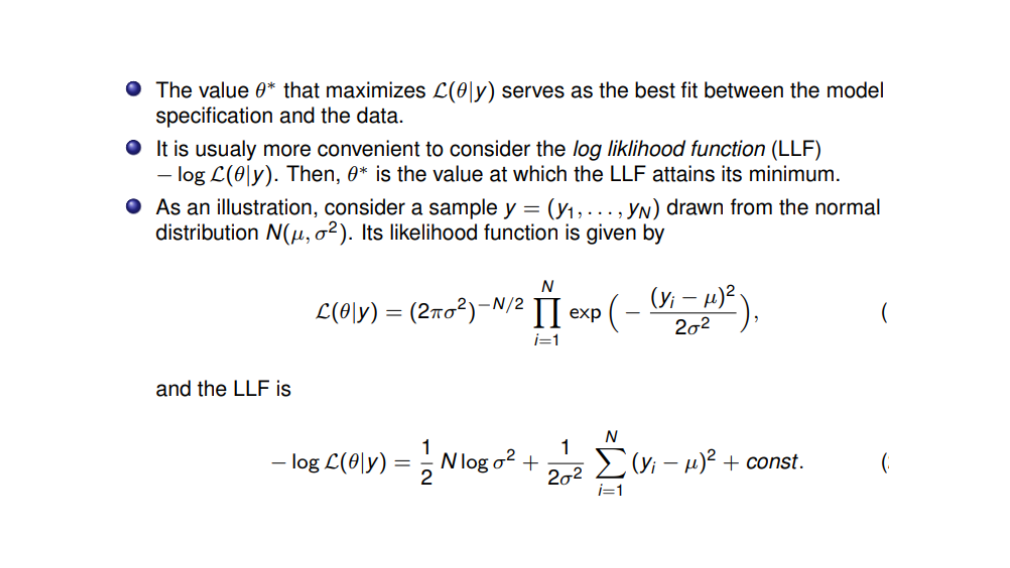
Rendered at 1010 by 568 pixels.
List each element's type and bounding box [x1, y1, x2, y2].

picture [104, 44, 889, 535]
